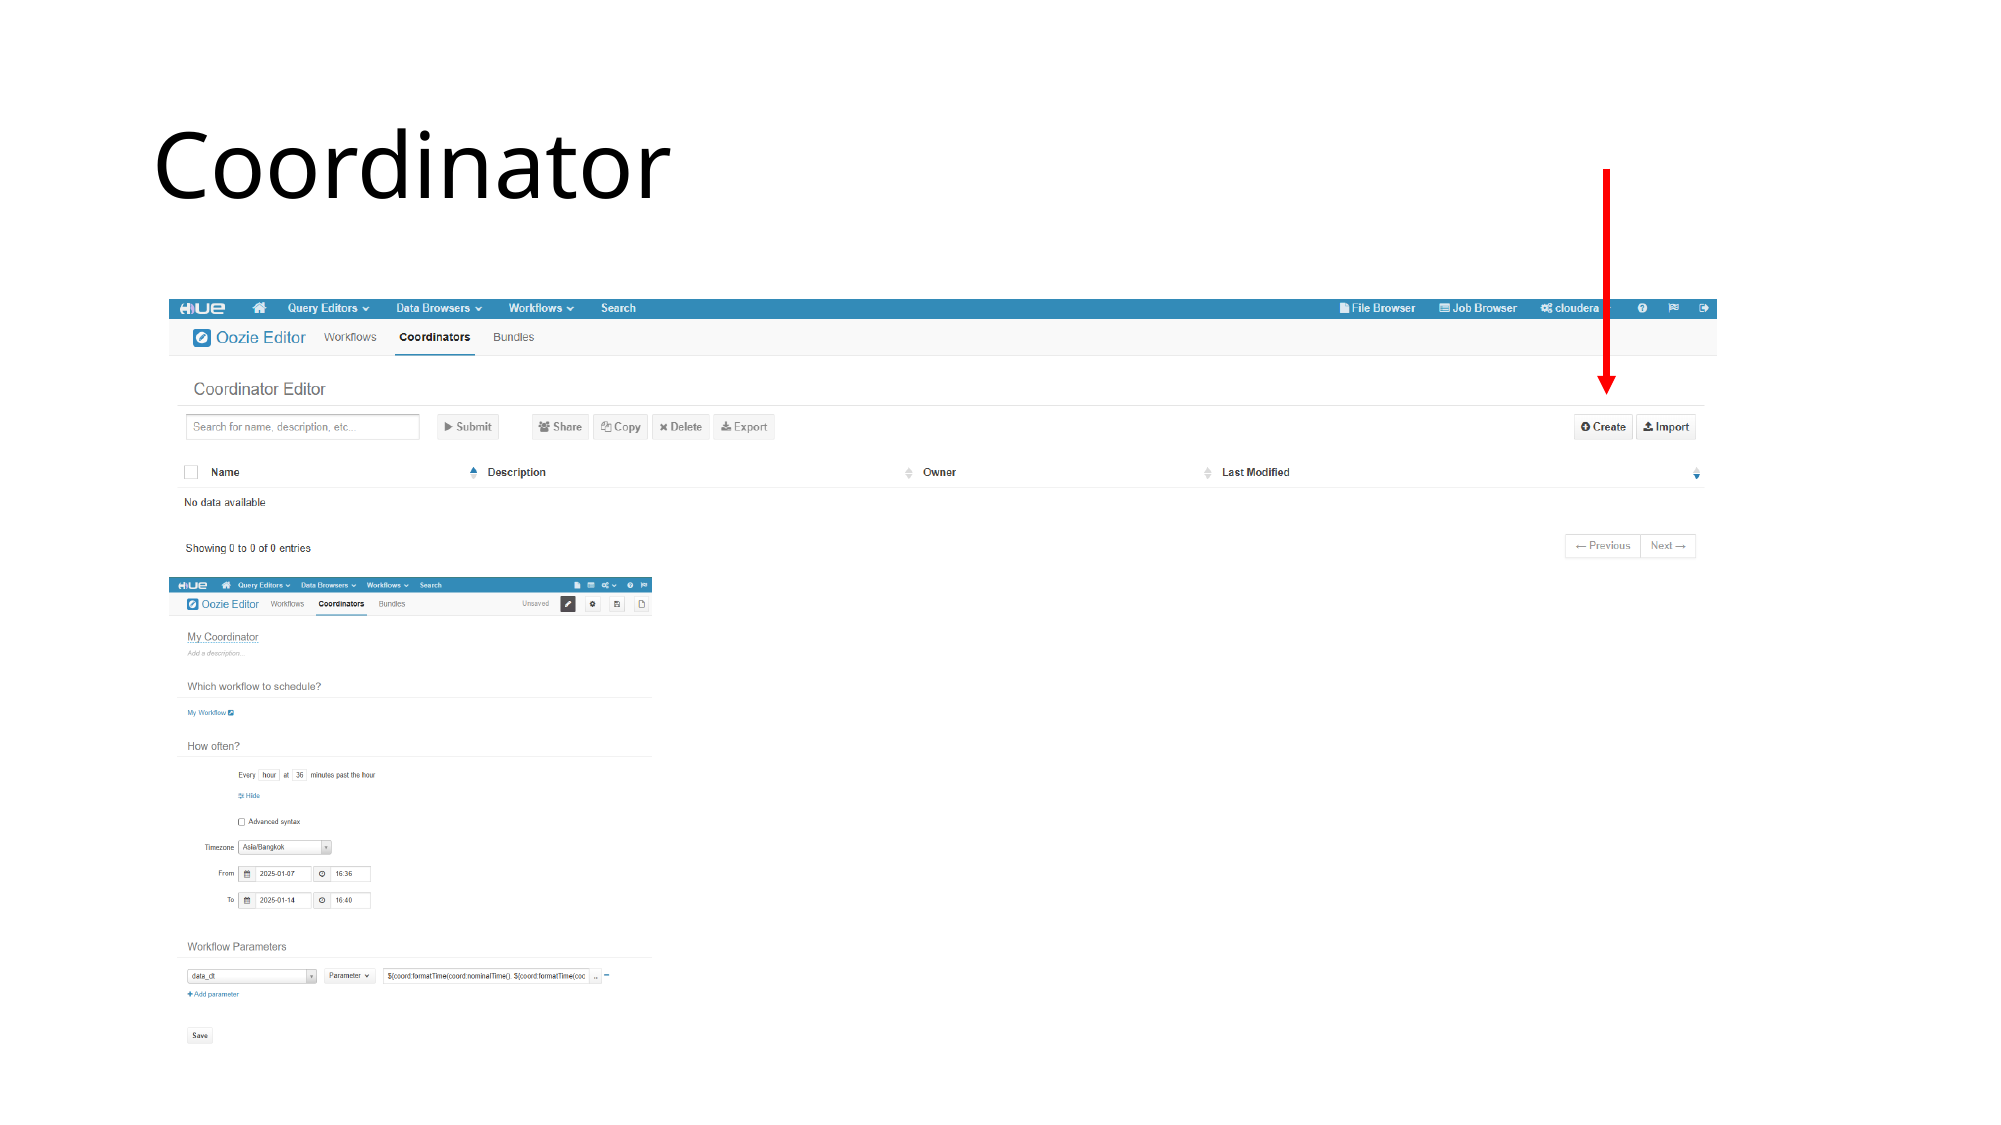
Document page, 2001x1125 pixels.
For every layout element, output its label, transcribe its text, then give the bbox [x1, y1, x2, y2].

picture [169, 299, 1717, 1049]
title Coordinator [137, 59, 1863, 278]
